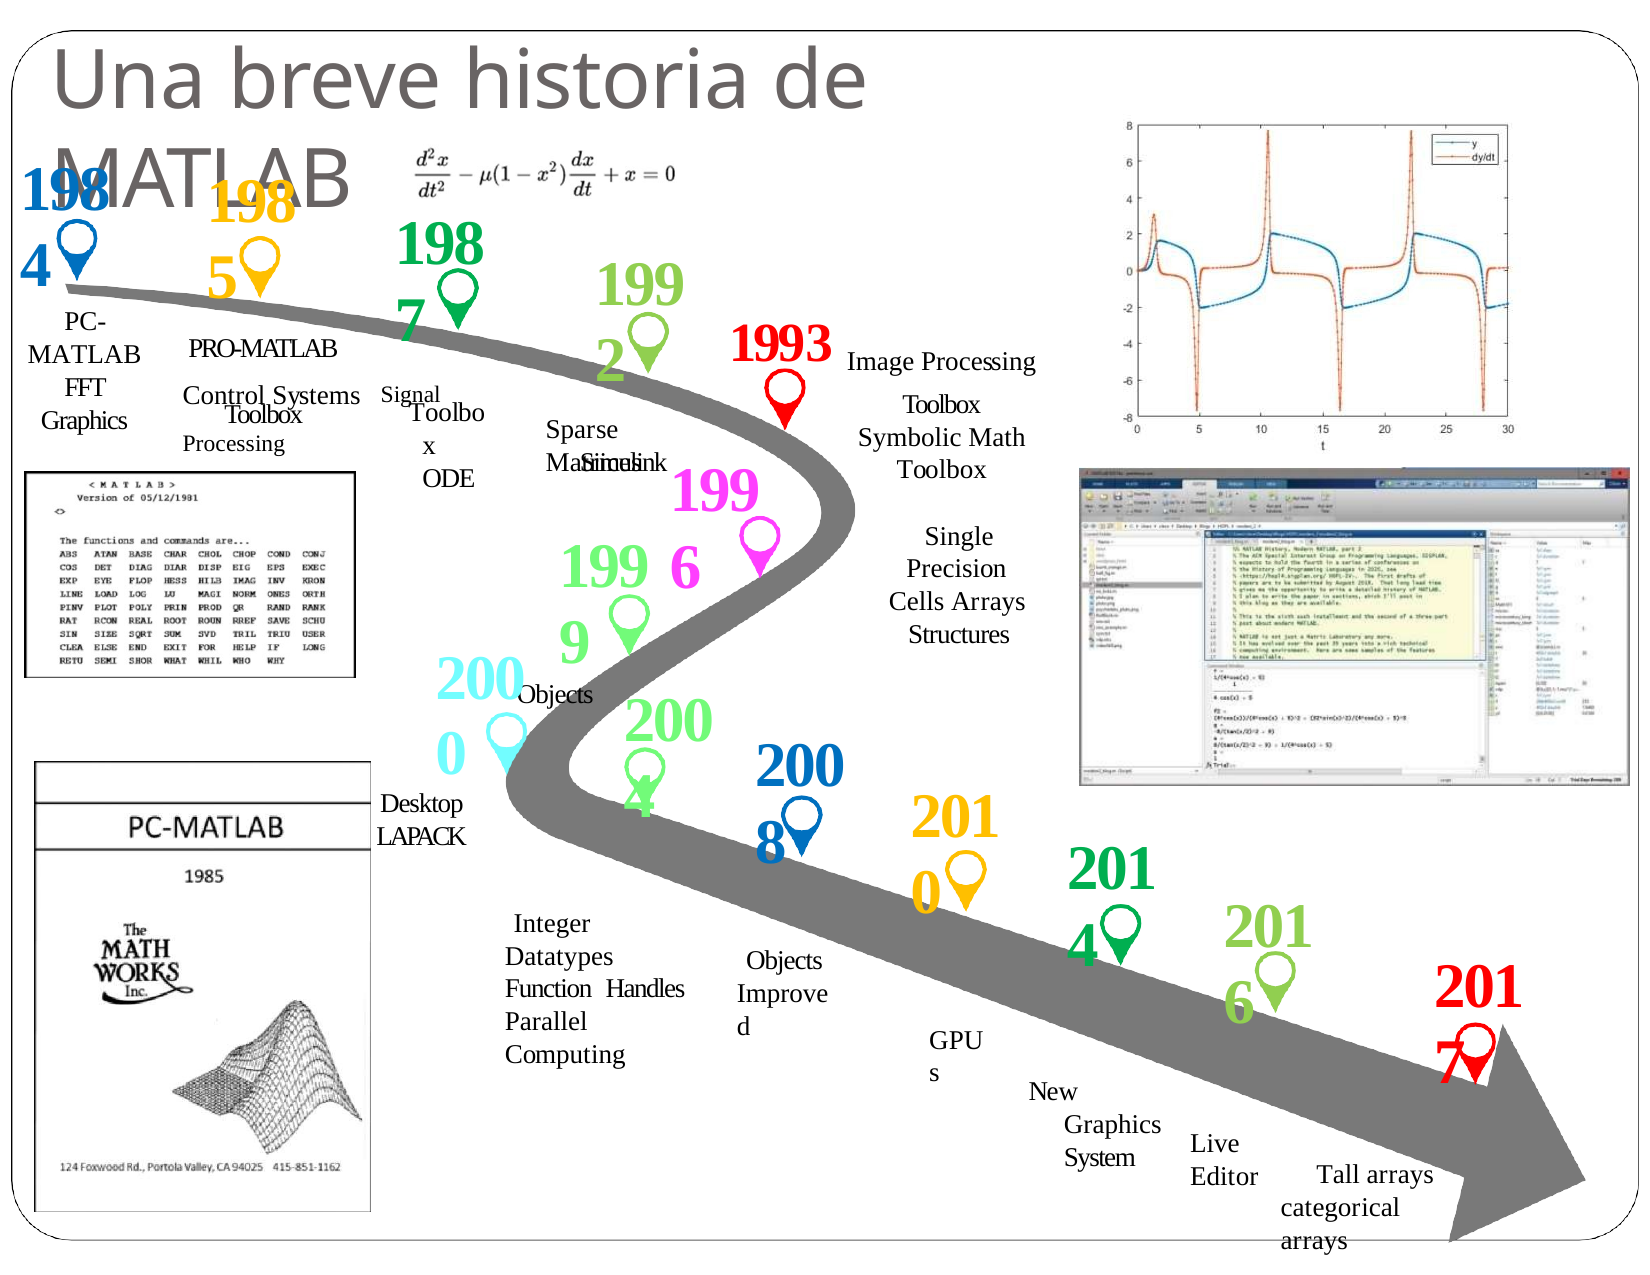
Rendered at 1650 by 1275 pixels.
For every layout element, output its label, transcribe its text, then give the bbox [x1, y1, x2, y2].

text_box Tall arrays categorical arrays [1278, 1251, 1456, 1255]
picture [10, 30, 1639, 1243]
title Una breve historia de MATLAB [48, 24, 1092, 28]
